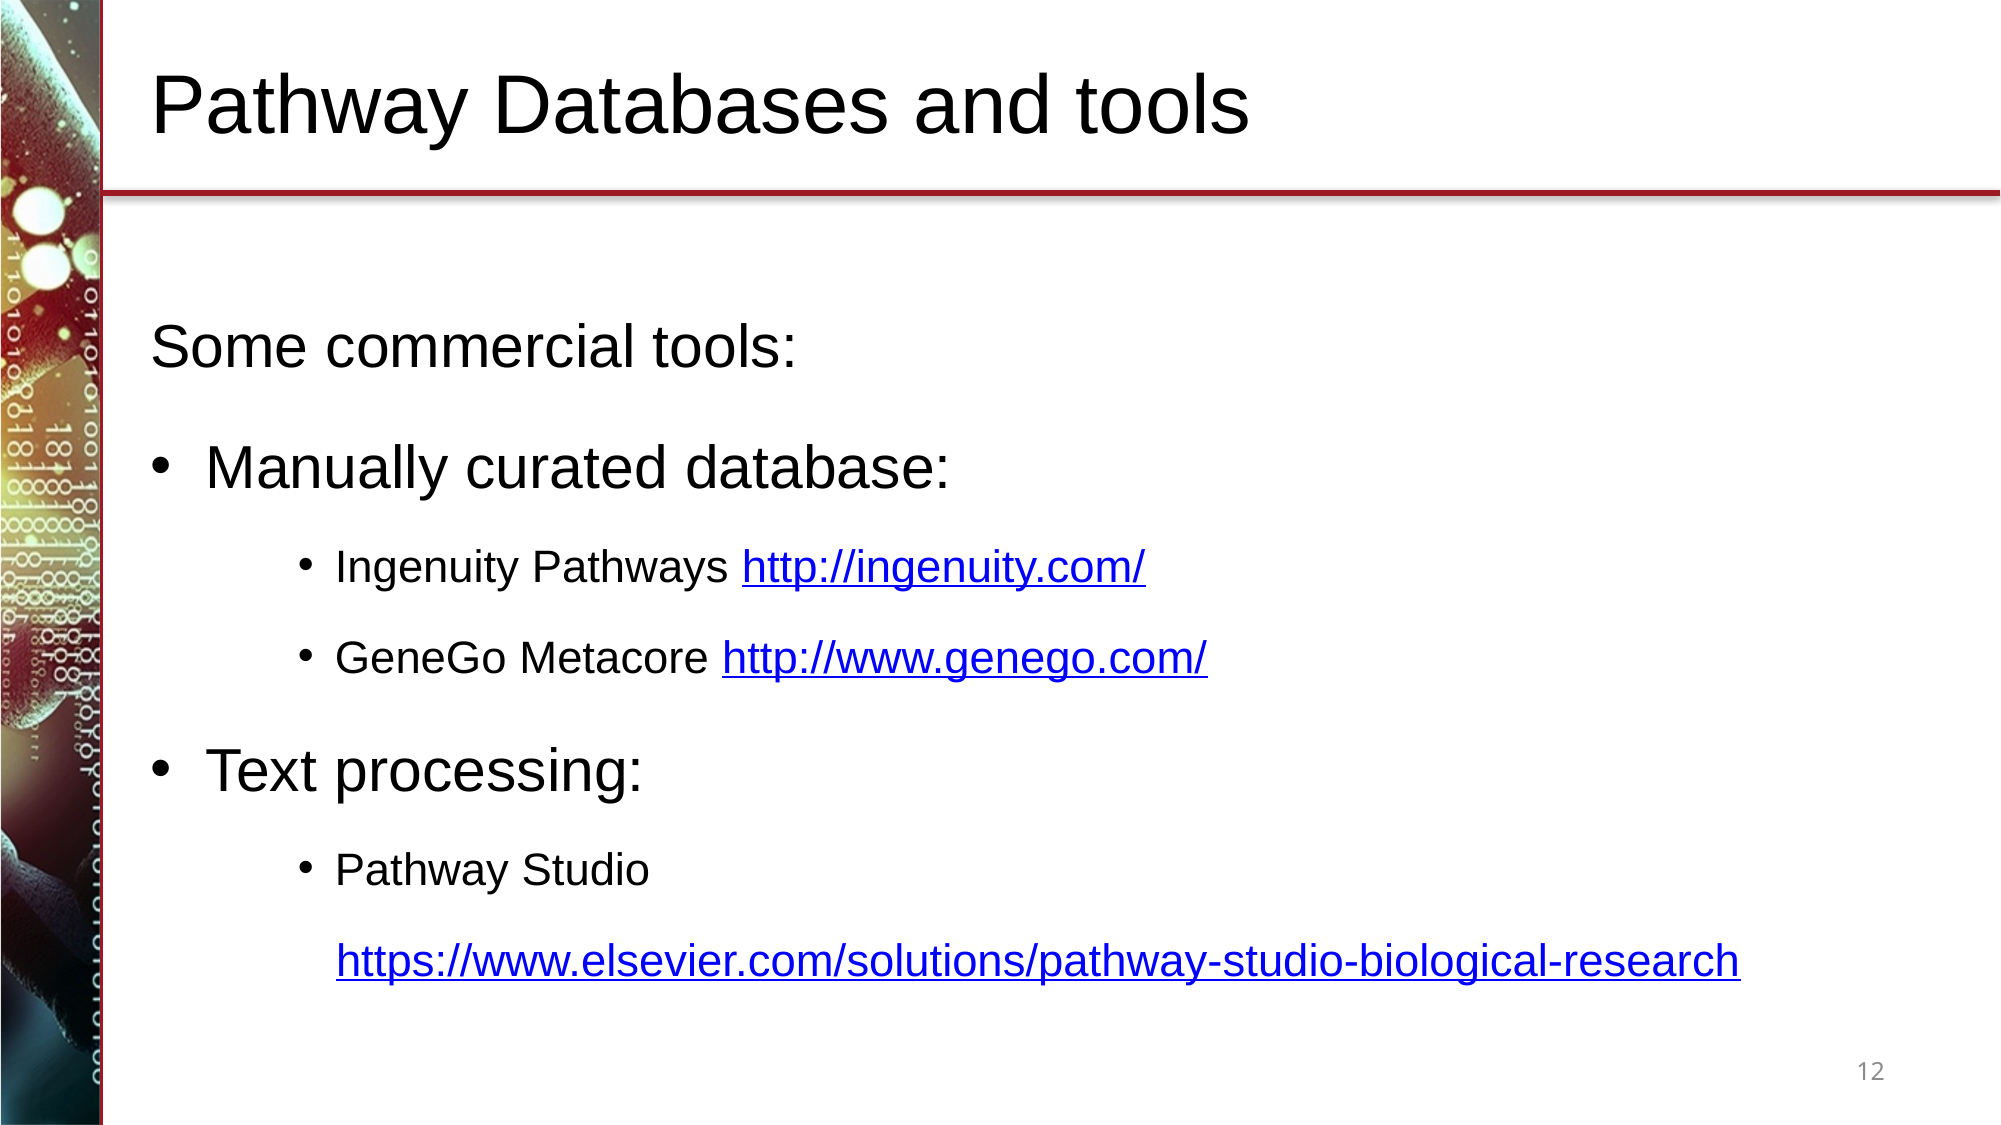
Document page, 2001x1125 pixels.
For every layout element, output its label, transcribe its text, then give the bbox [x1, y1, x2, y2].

slide_number 12 [1433, 1042, 1900, 1103]
list Some commercial tools: Manually curated database: Ingenuity Pathways http://ingenuity.com/ GeneGo Metacore http://www.genego.com/ Text processing: Pathway Studio https://www.elsevier.com/solutions/pathway-studio-biological-research [135, 262, 1900, 1005]
picture [1, 1, 99, 1124]
title Pathway Databases and tools [135, 31, 1900, 171]
